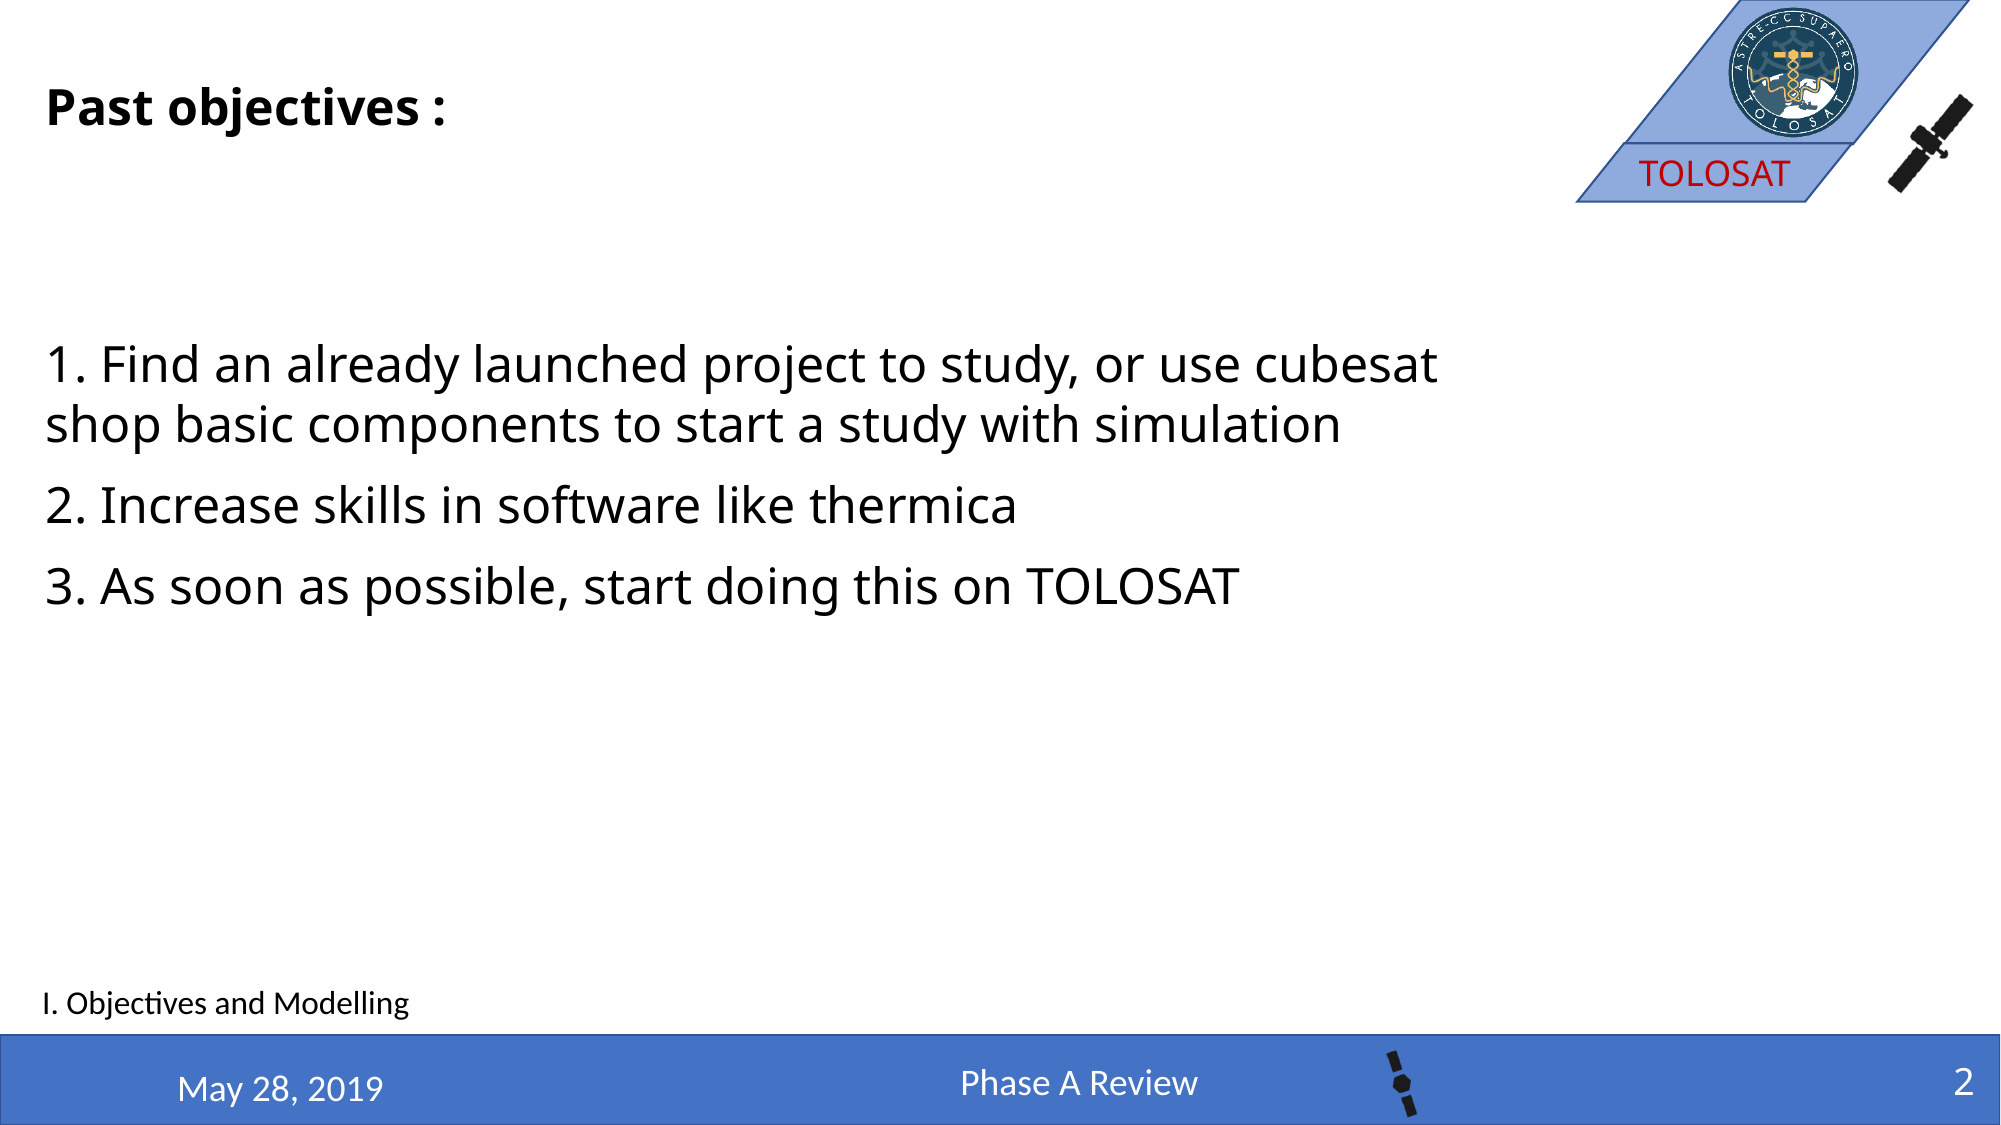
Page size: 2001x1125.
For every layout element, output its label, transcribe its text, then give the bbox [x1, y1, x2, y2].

title Past objectives : [30, 16, 1425, 202]
subtitle 1. Find an already launched project to study, or use cubesat shop basic components to start a study with simulation 2. Increase skills in software like thermica 3. As soon as possible, start doing this on TOLOSAT [30, 244, 1531, 516]
picture [1366, 1044, 1432, 1125]
list I. Objectives and Modelling [27, 978, 922, 1032]
slide_number 2 [1789, 1050, 1990, 1110]
picture [1703, 0, 2000, 245]
